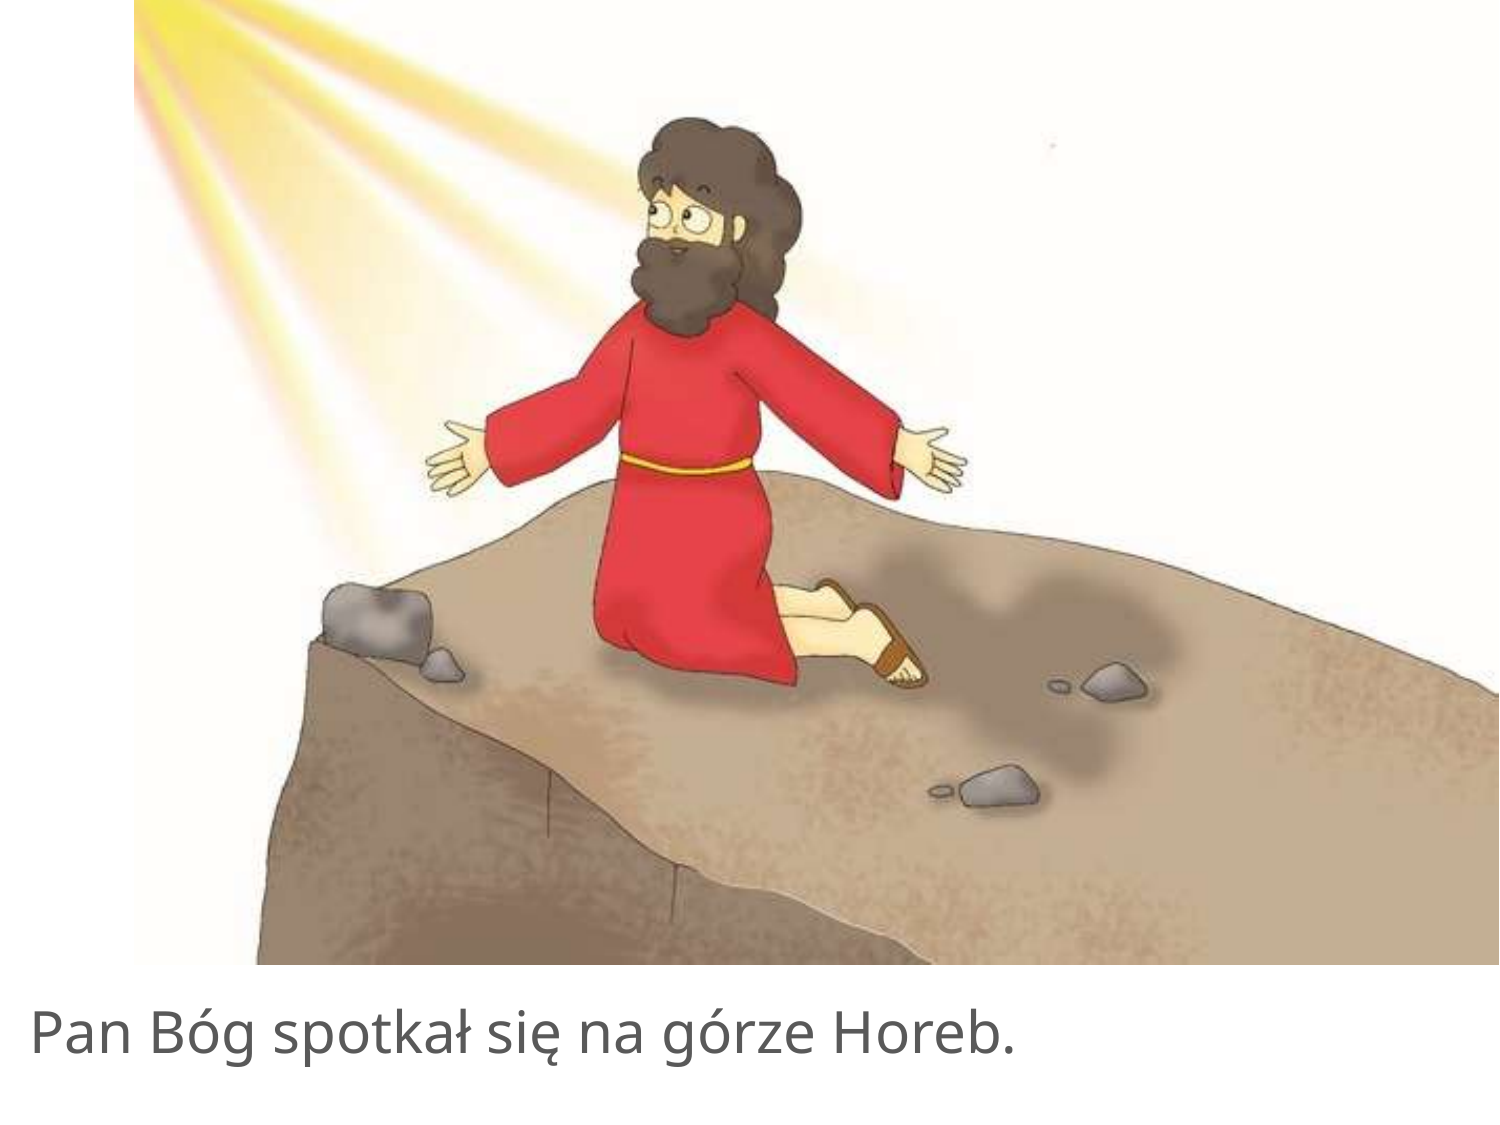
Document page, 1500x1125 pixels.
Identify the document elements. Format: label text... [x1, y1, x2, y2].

picture [133, 0, 1499, 965]
text_box Pan Bóg spotkał się na górze Horeb. [14, 987, 1500, 1073]
